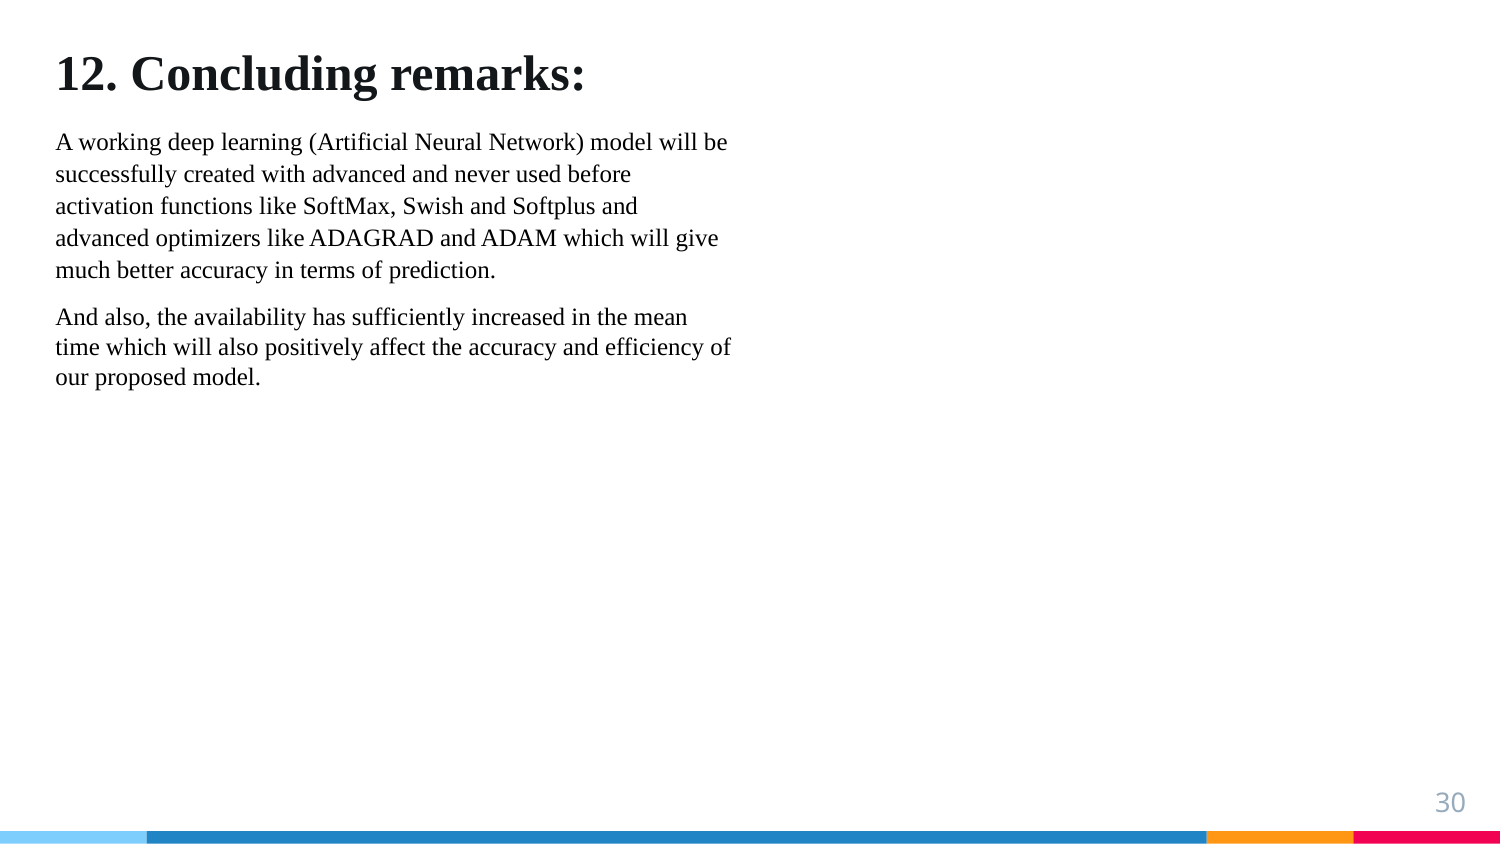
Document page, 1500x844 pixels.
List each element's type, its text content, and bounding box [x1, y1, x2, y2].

text_box A working deep learning (Artificial Neural Network) model will be successfully created with advanced and never used before activation functions like SoftMax, Swish and Softplus and advanced optimizers like ADAGRAD and ADAM which will give much better accuracy in terms of prediction. And also, the availability has sufficiently increased in the mean time which will also positively affect the accuracy and efficiency of our proposed model. [40, 108, 750, 822]
slide_number 30 [1391, 770, 1482, 822]
title 12. Concluding remarks: [40, 31, 1398, 116]
